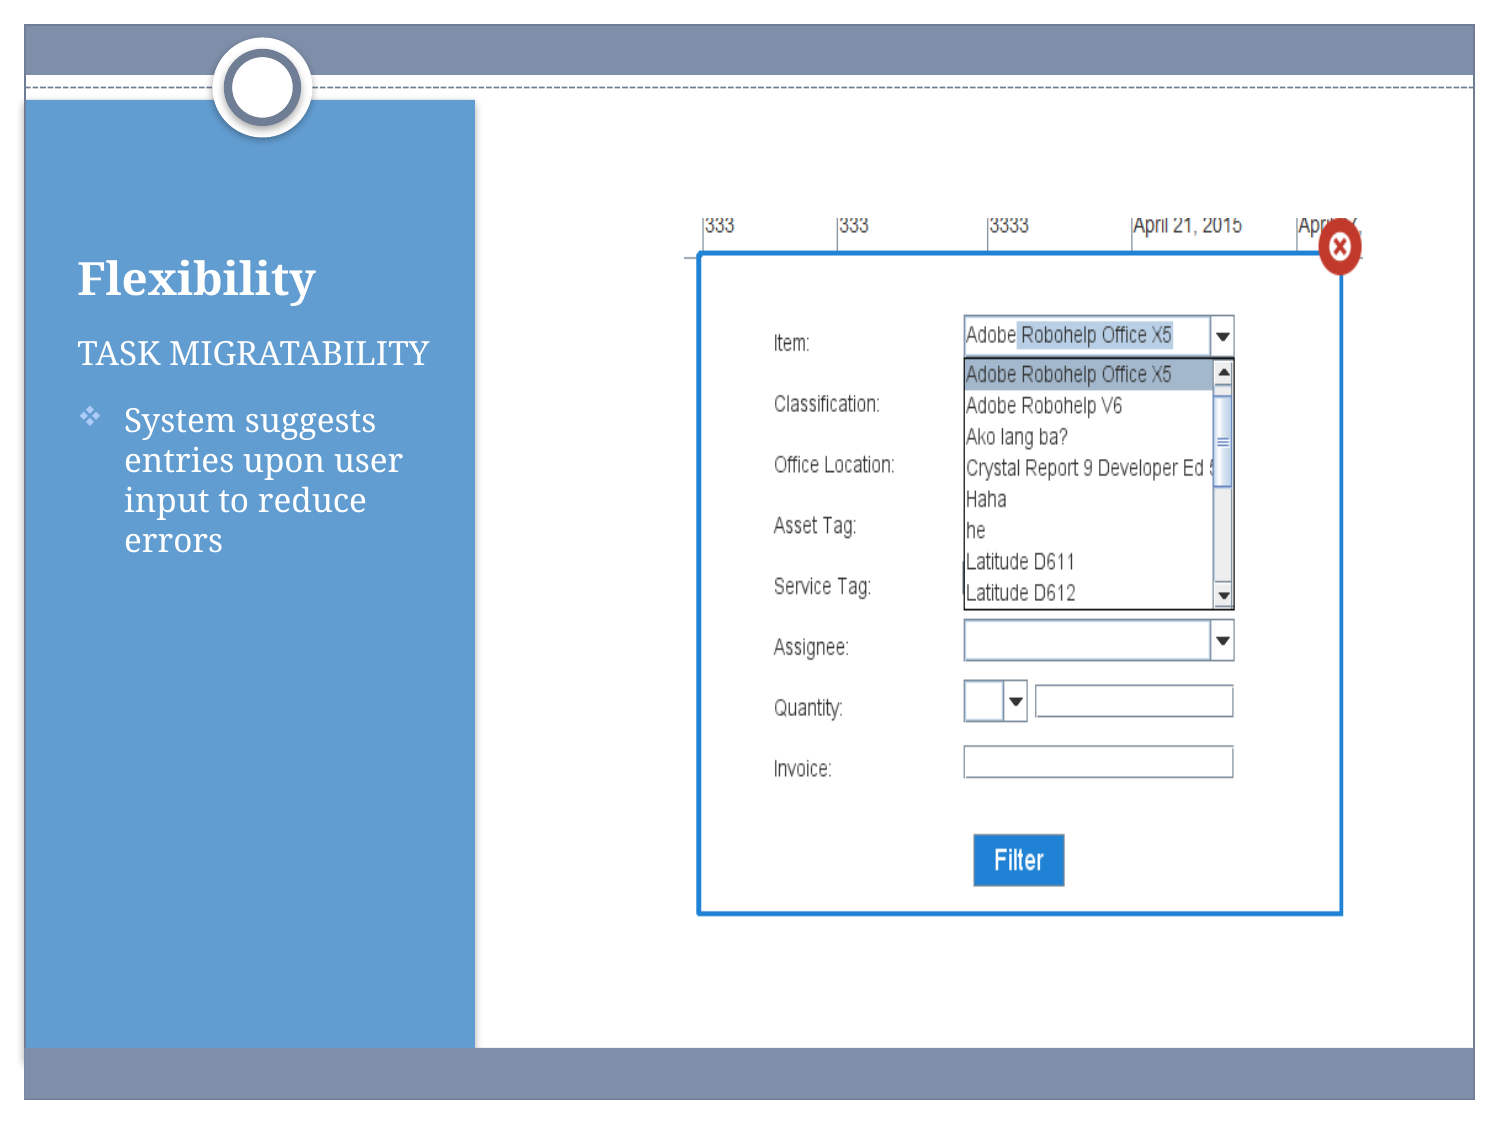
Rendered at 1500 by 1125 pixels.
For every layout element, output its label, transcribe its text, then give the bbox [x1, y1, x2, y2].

title Flexibility [62, 149, 450, 313]
picture [683, 218, 1363, 923]
list TASK MIGRATABILITY System suggests entries upon user input to reduce errors [62, 324, 450, 1005]
